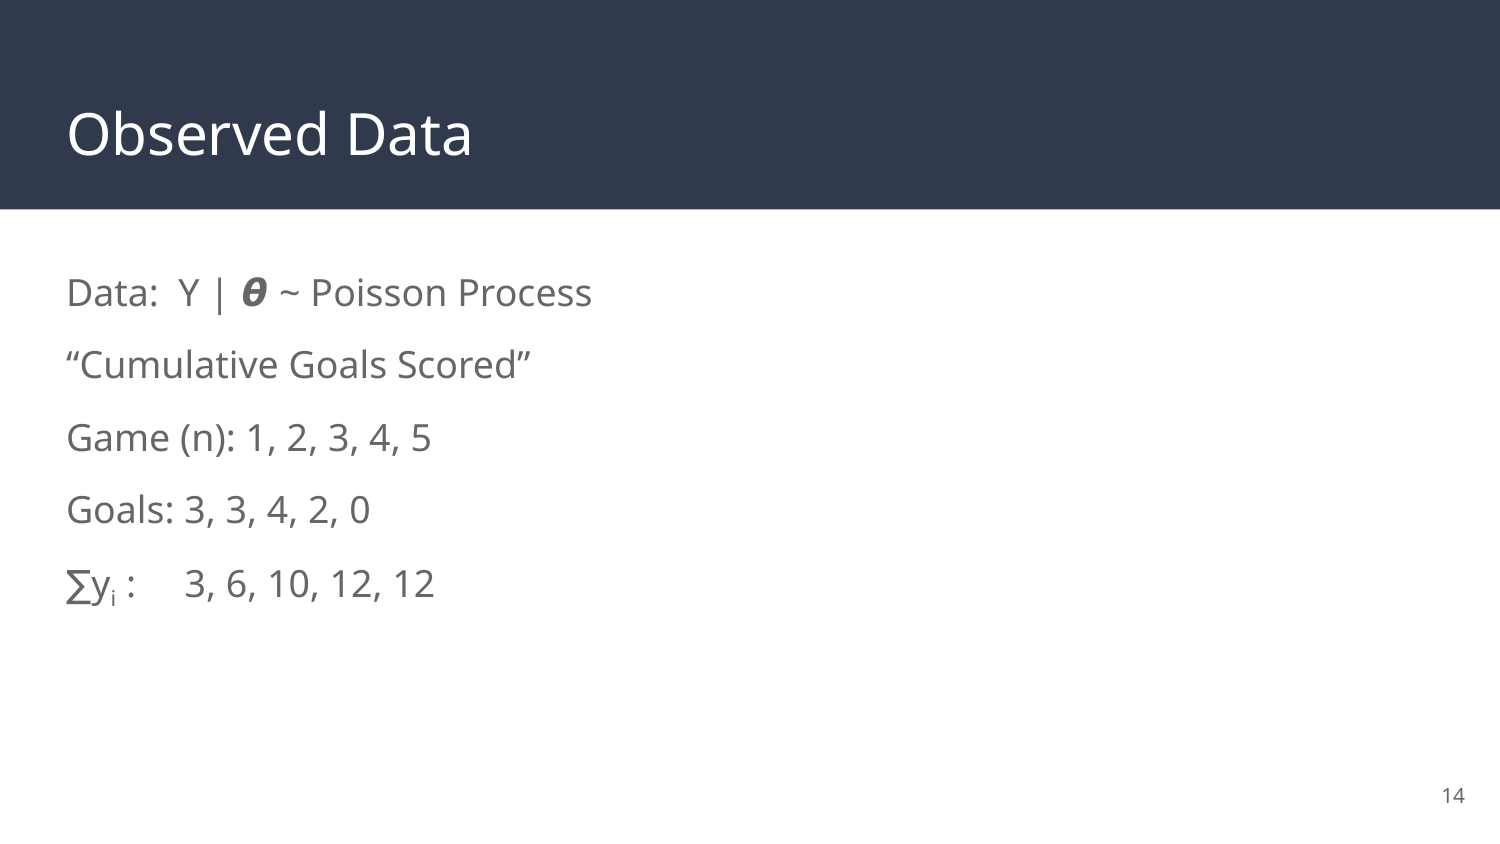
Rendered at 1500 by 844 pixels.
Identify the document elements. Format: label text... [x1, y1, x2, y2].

title Observed Data [51, 82, 1449, 185]
slide_number ‹#› [1389, 764, 1480, 830]
list Data: Y | 𝞱 ~ Poisson Process “Cumulative Goals Scored” Game (n): 1, 2, 3, 4, 5 Goals: 3, 3, 4, 2, 0 ∑yi : 3, 6, 10, 12, 12 [51, 247, 1372, 752]
